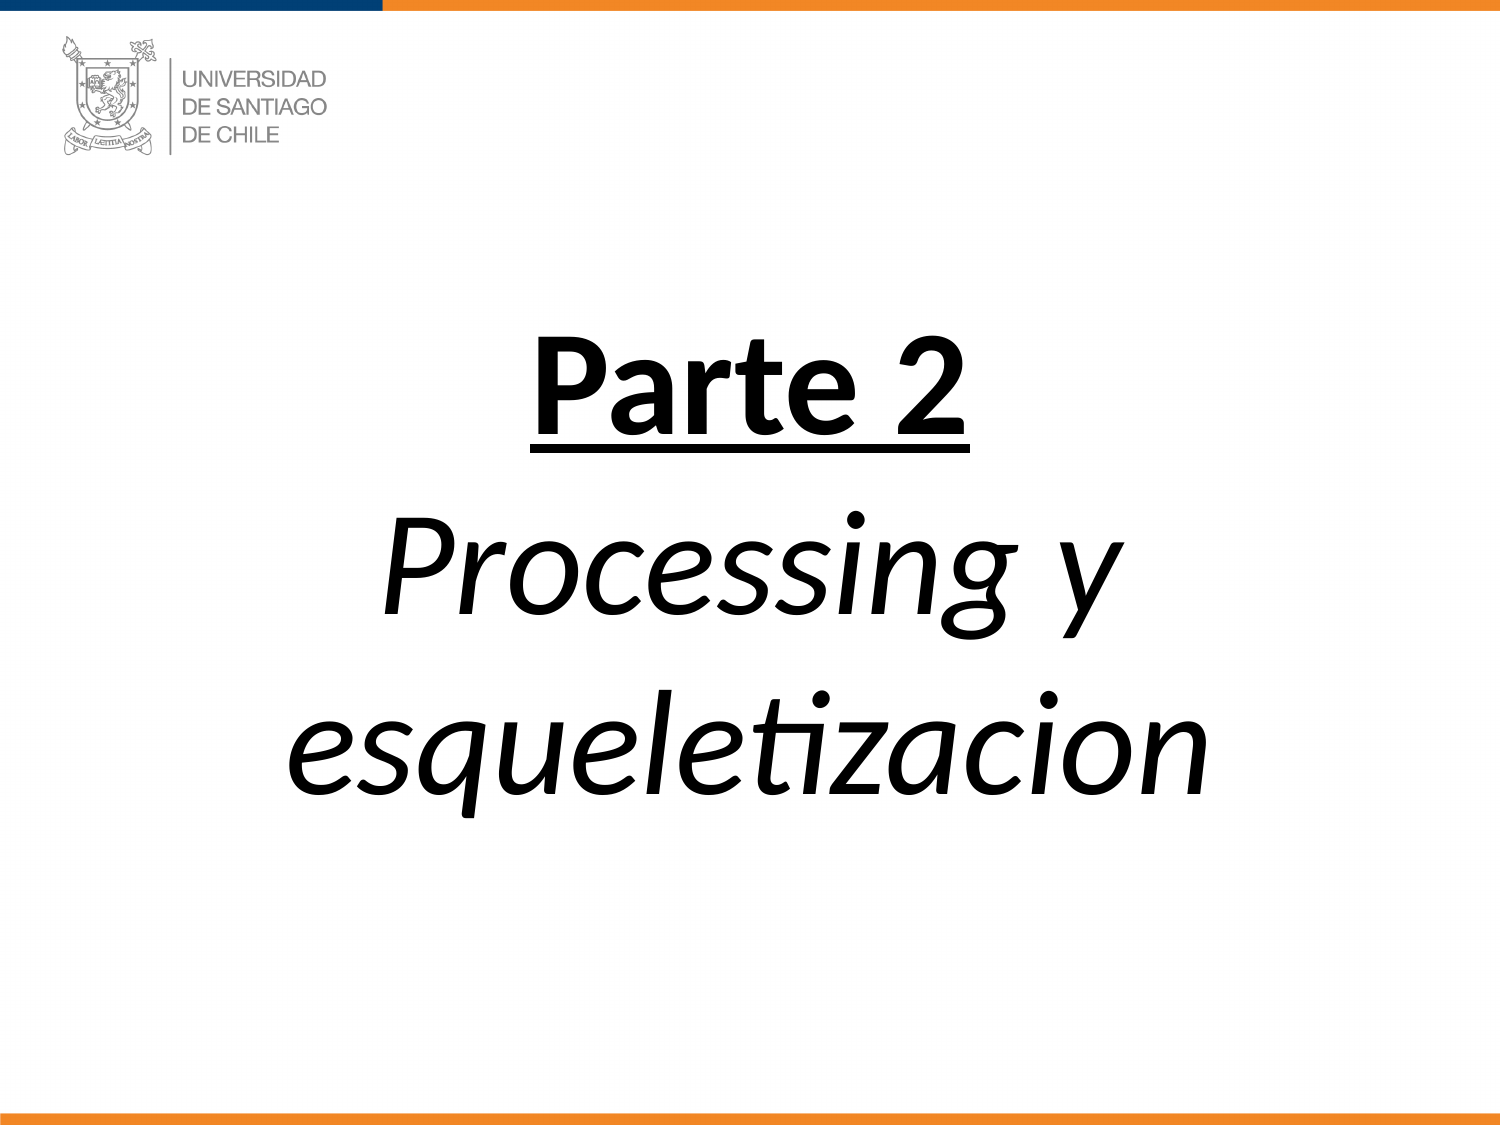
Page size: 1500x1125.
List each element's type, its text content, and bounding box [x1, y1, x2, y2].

picture [0, 0, 1500, 1125]
title Parte 2 Processing y esqueletizacion [75, 347, 1425, 941]
